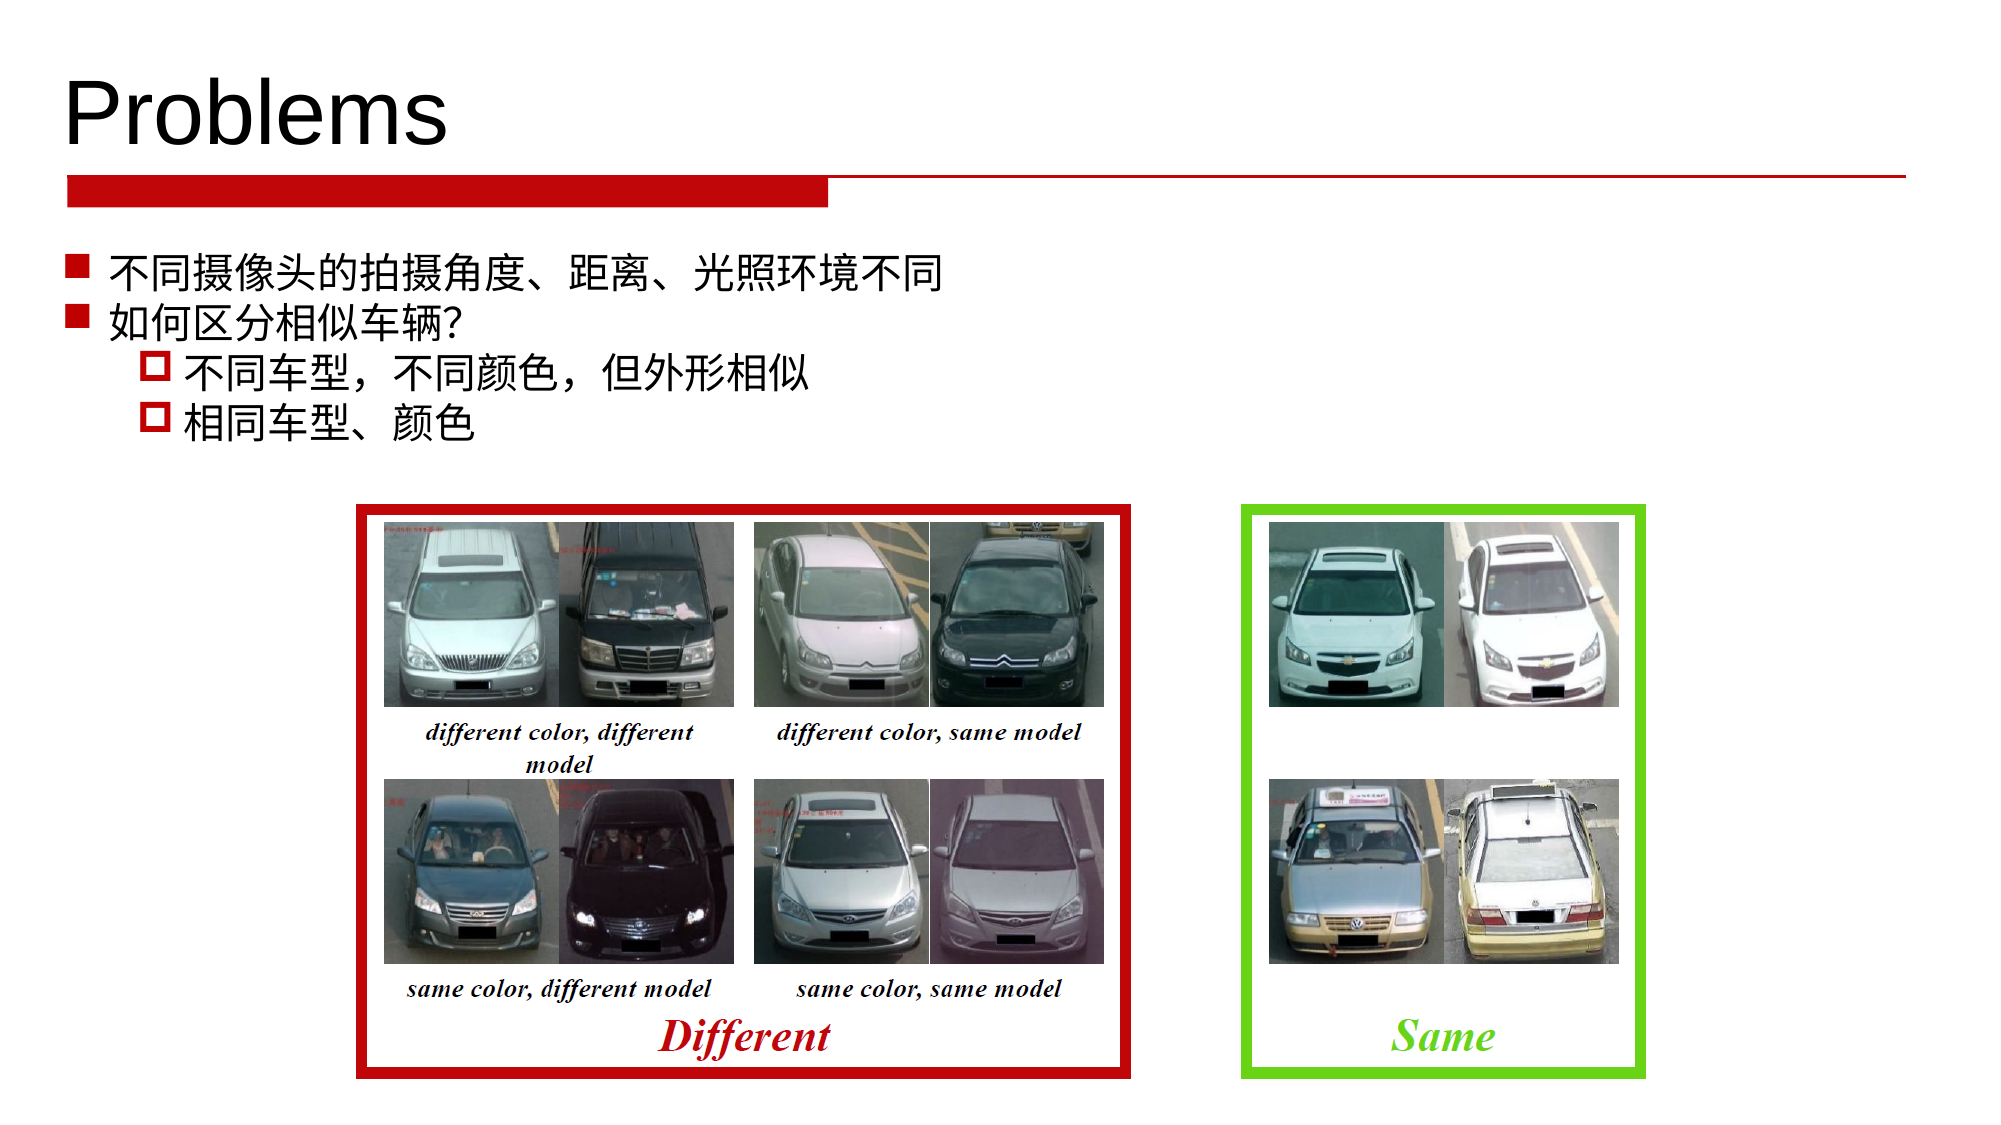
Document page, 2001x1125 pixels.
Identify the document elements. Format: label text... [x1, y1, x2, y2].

text_box 不同摄像头的拍摄角度、距离、光照环境不同 如何区分相似车辆？ 不同车型，不同颜色，但外形相似 相同车型、颜色 [47, 239, 1969, 455]
picture [349, 497, 1651, 1083]
title Problems [47, 29, 663, 201]
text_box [67, 176, 1907, 208]
